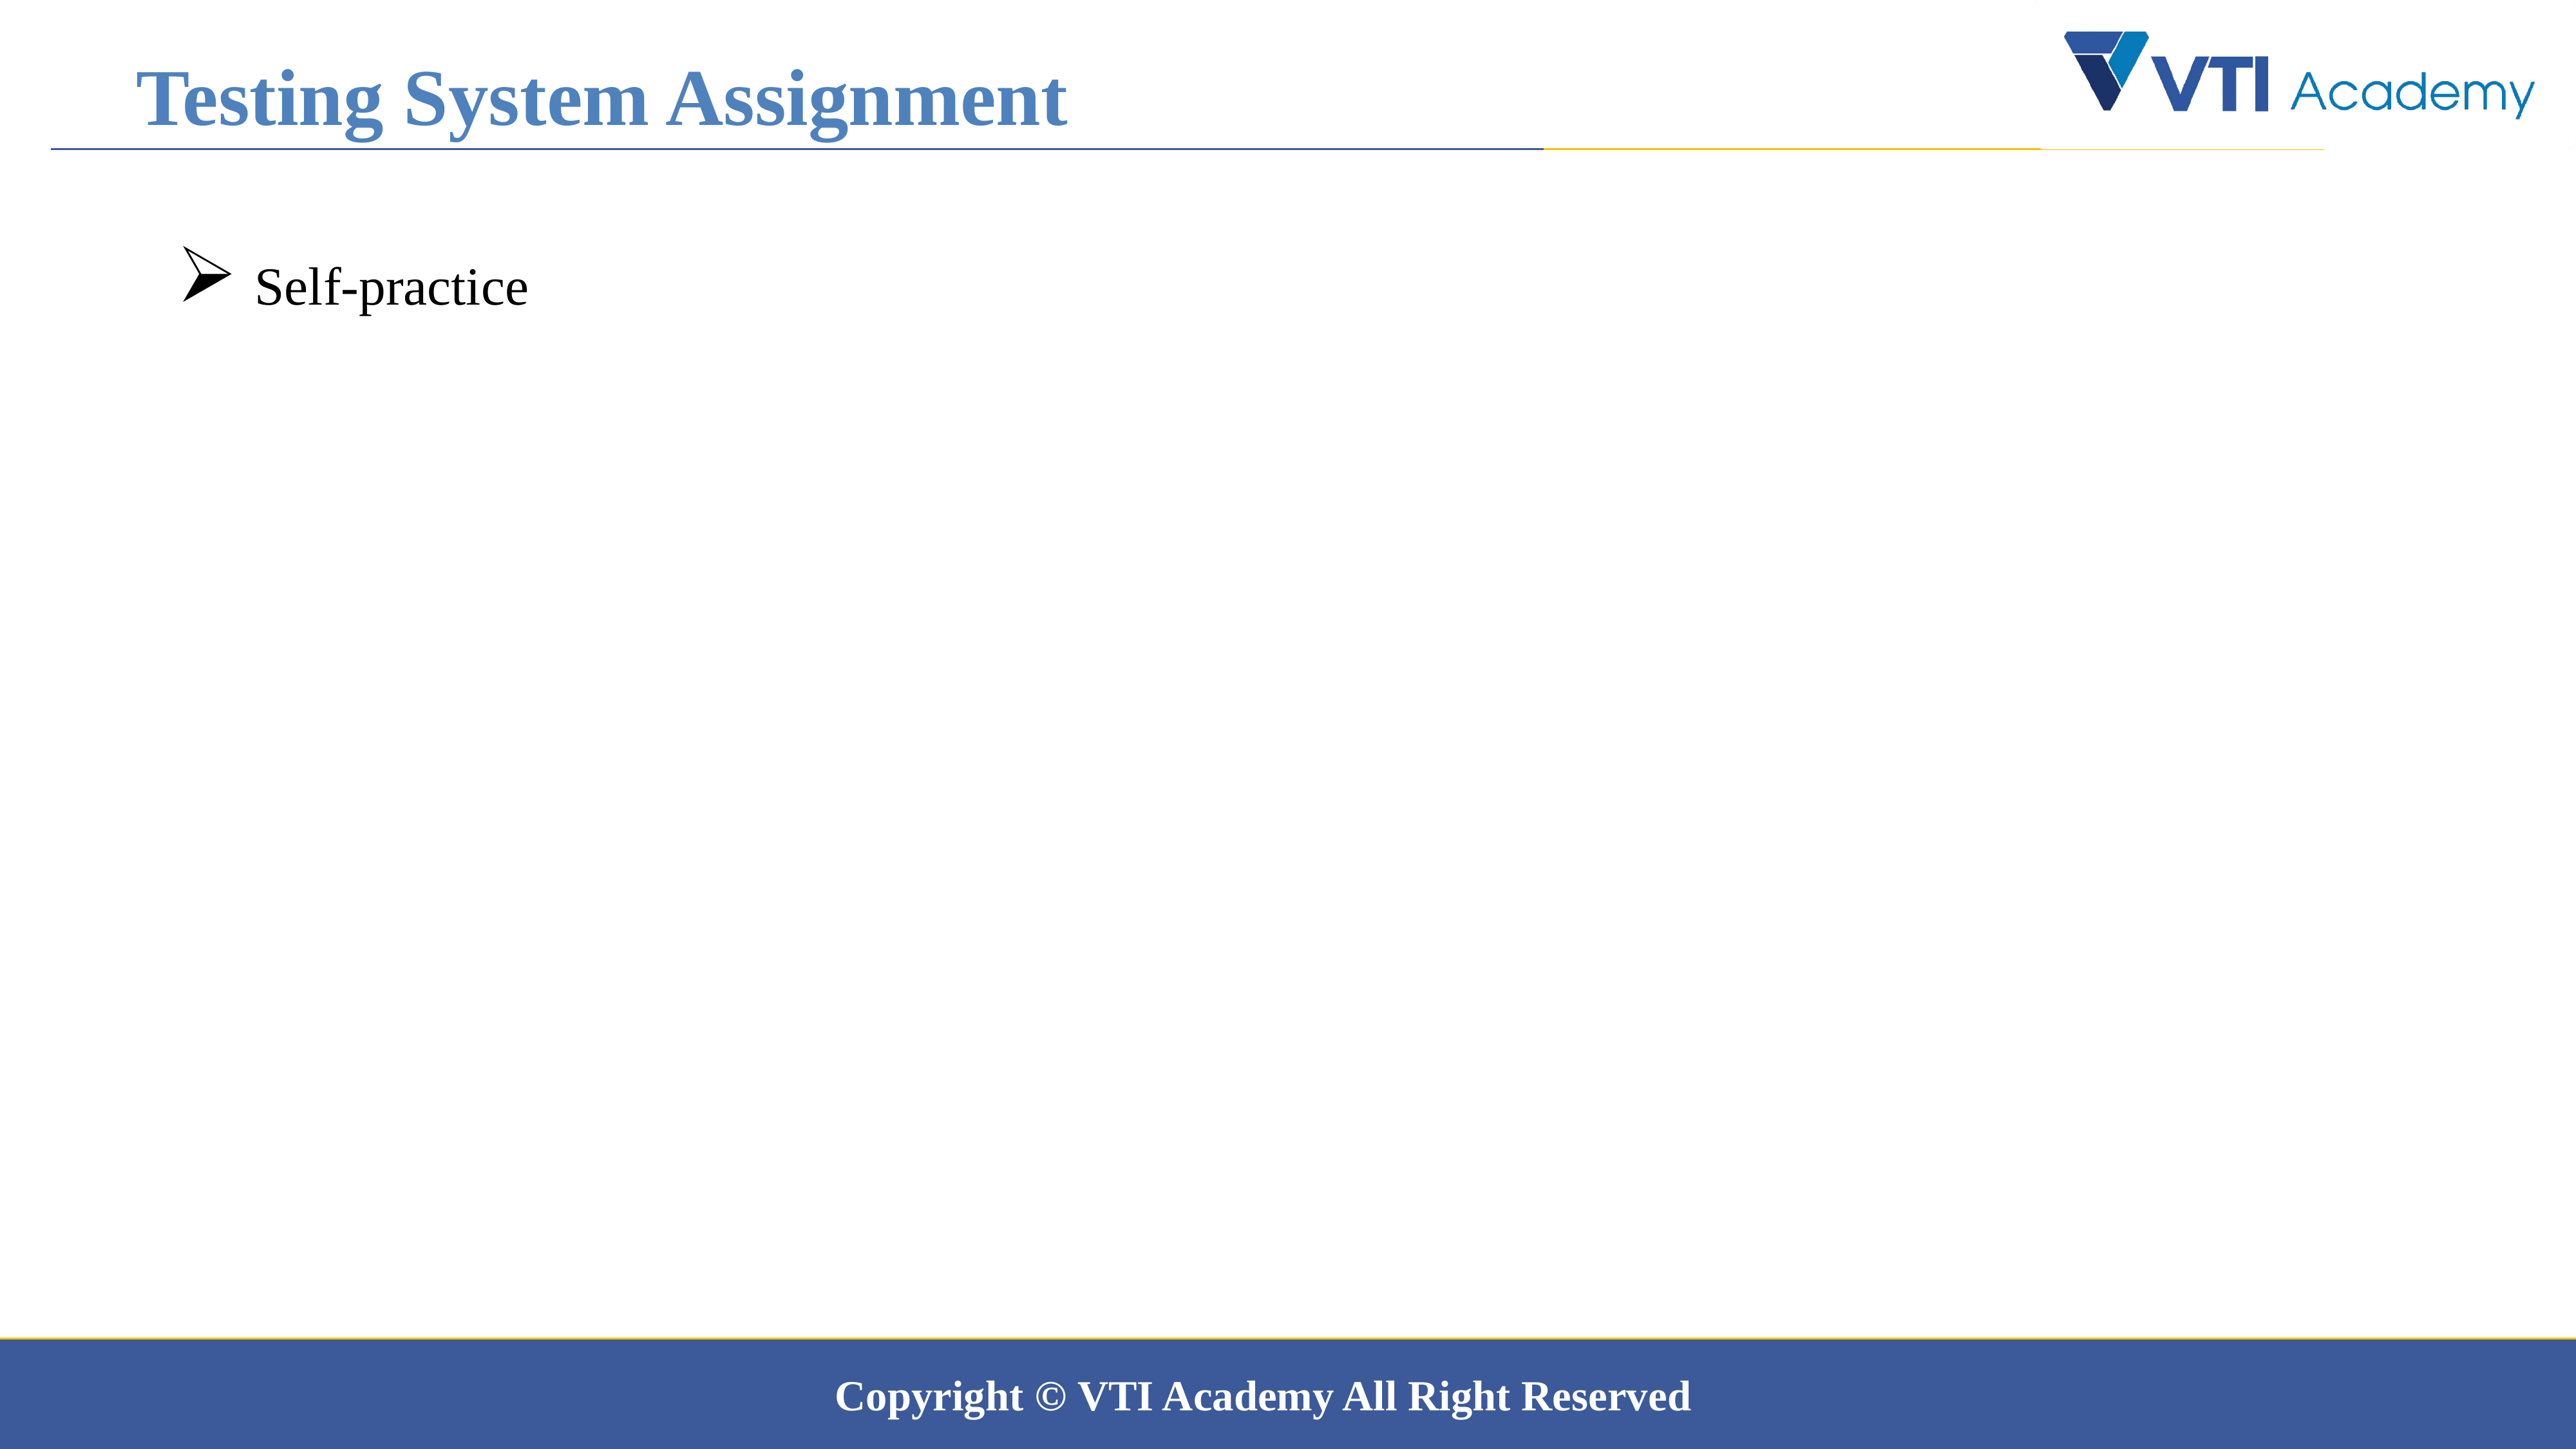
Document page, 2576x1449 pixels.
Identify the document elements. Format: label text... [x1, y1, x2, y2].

picture [2034, 0, 2576, 149]
text_box Self-practice [167, 247, 650, 368]
text_box Testing System Assignment [126, 60, 1329, 126]
